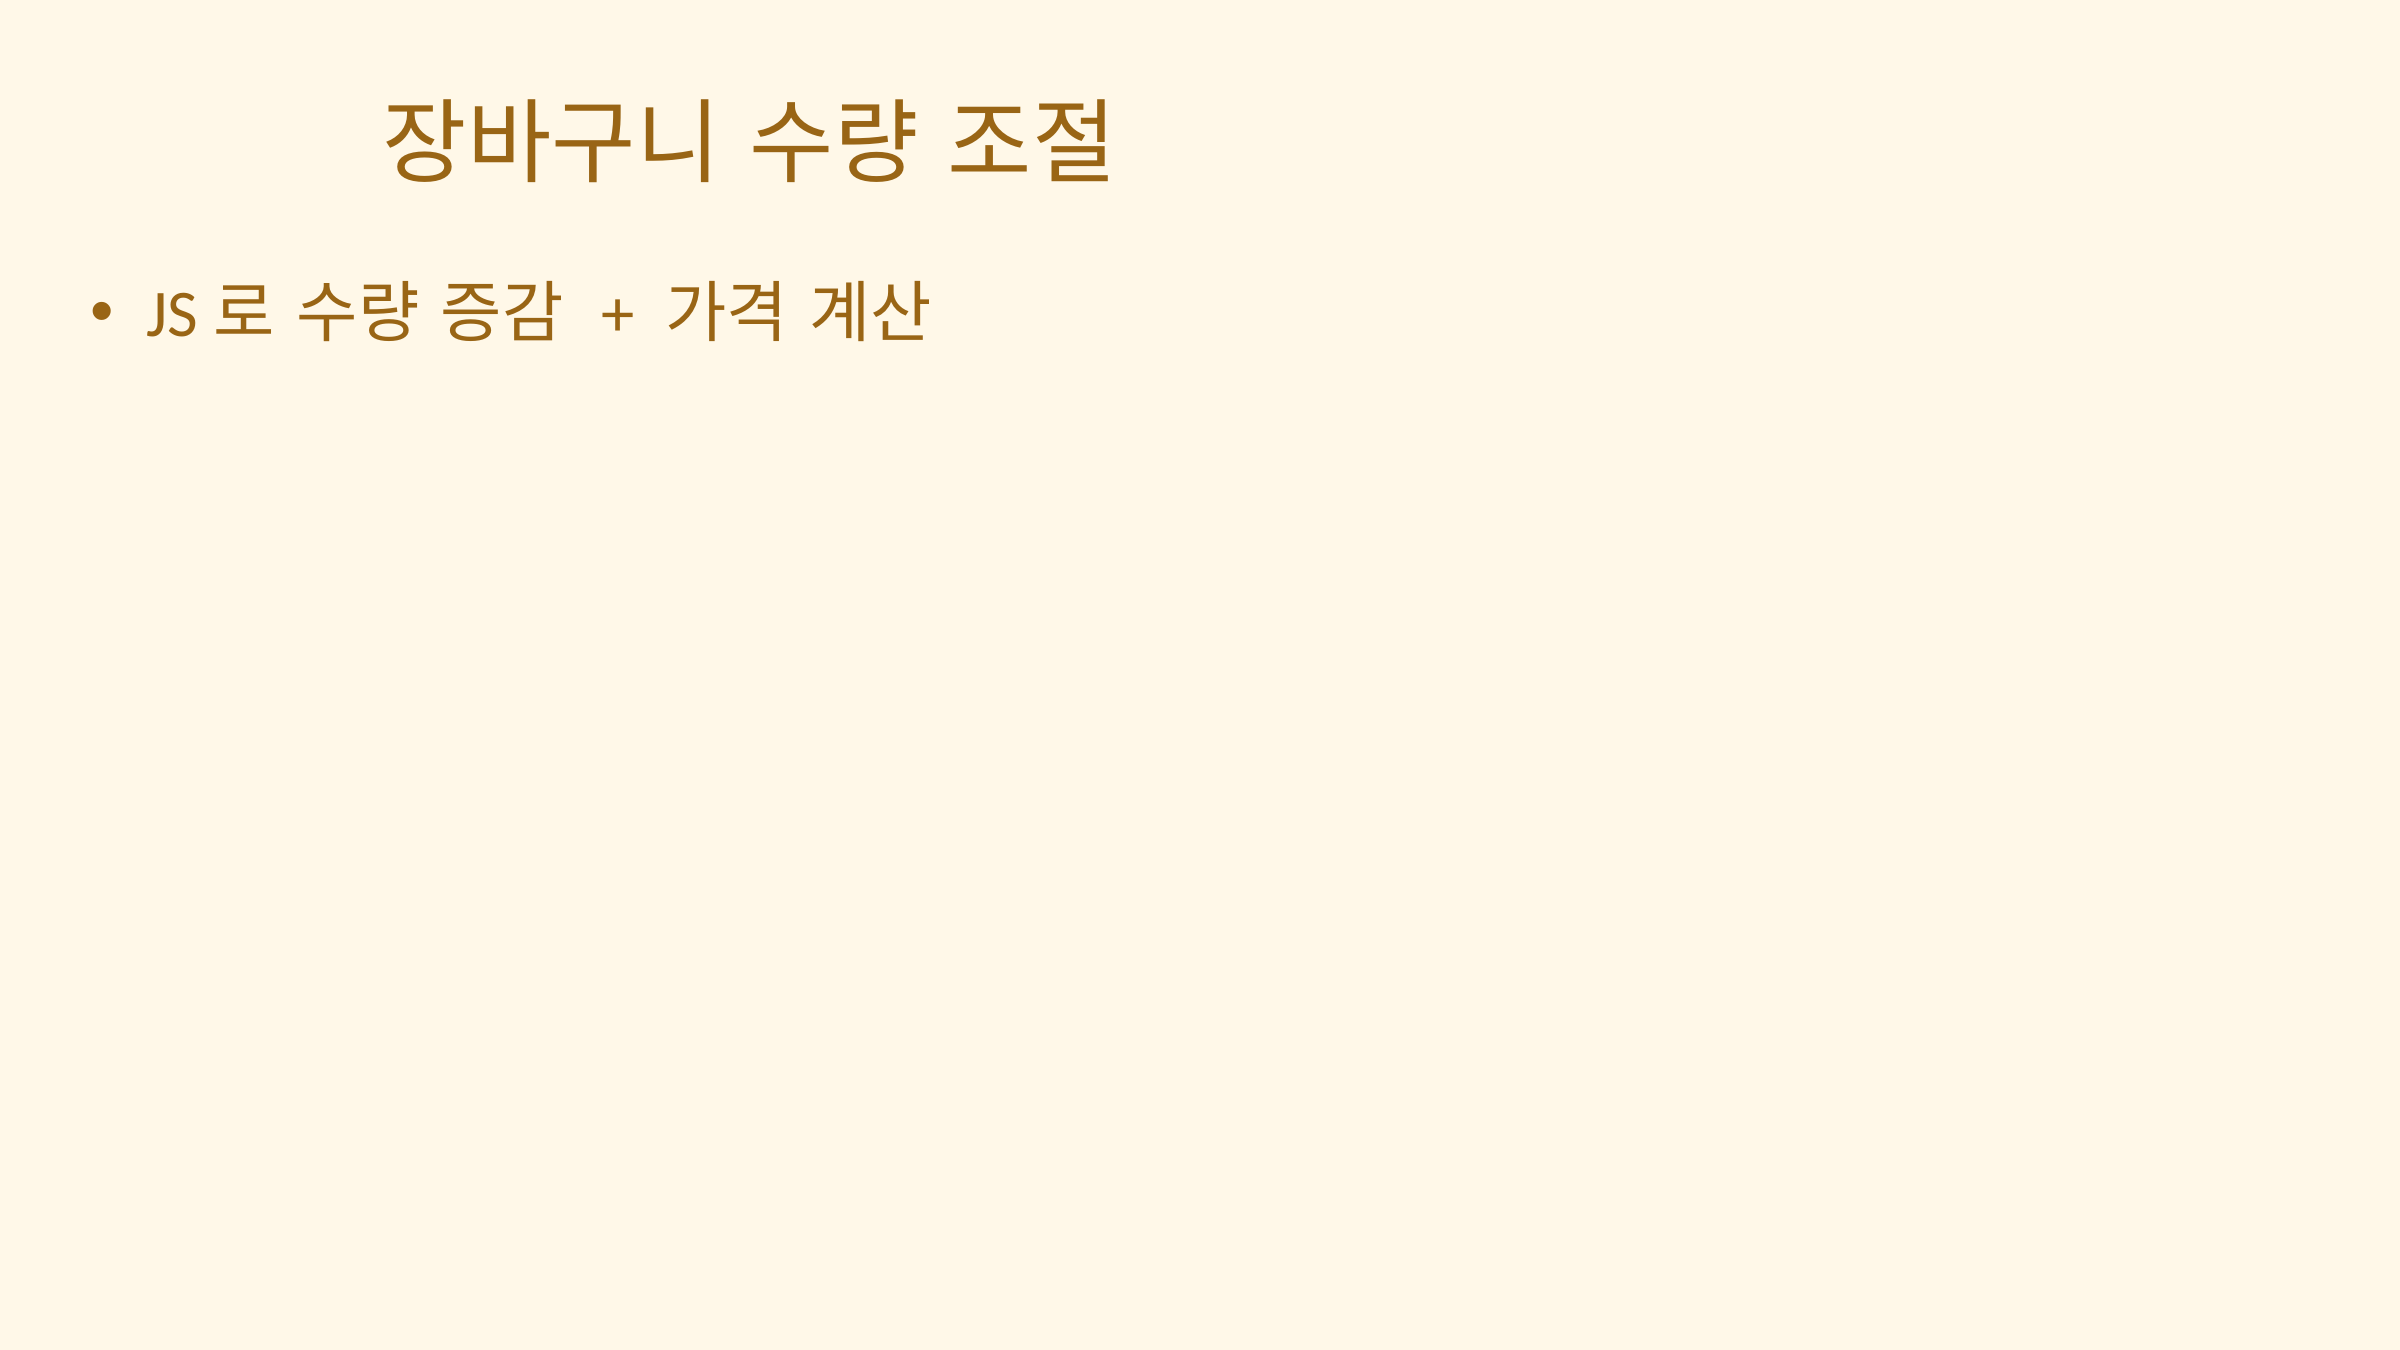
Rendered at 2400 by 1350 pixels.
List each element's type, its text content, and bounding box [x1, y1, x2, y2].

text_box 장바구니 수량 조절 [75, 45, 1425, 233]
text_box JS로 수량 증감 + 가격 계산 [75, 262, 1425, 1005]
